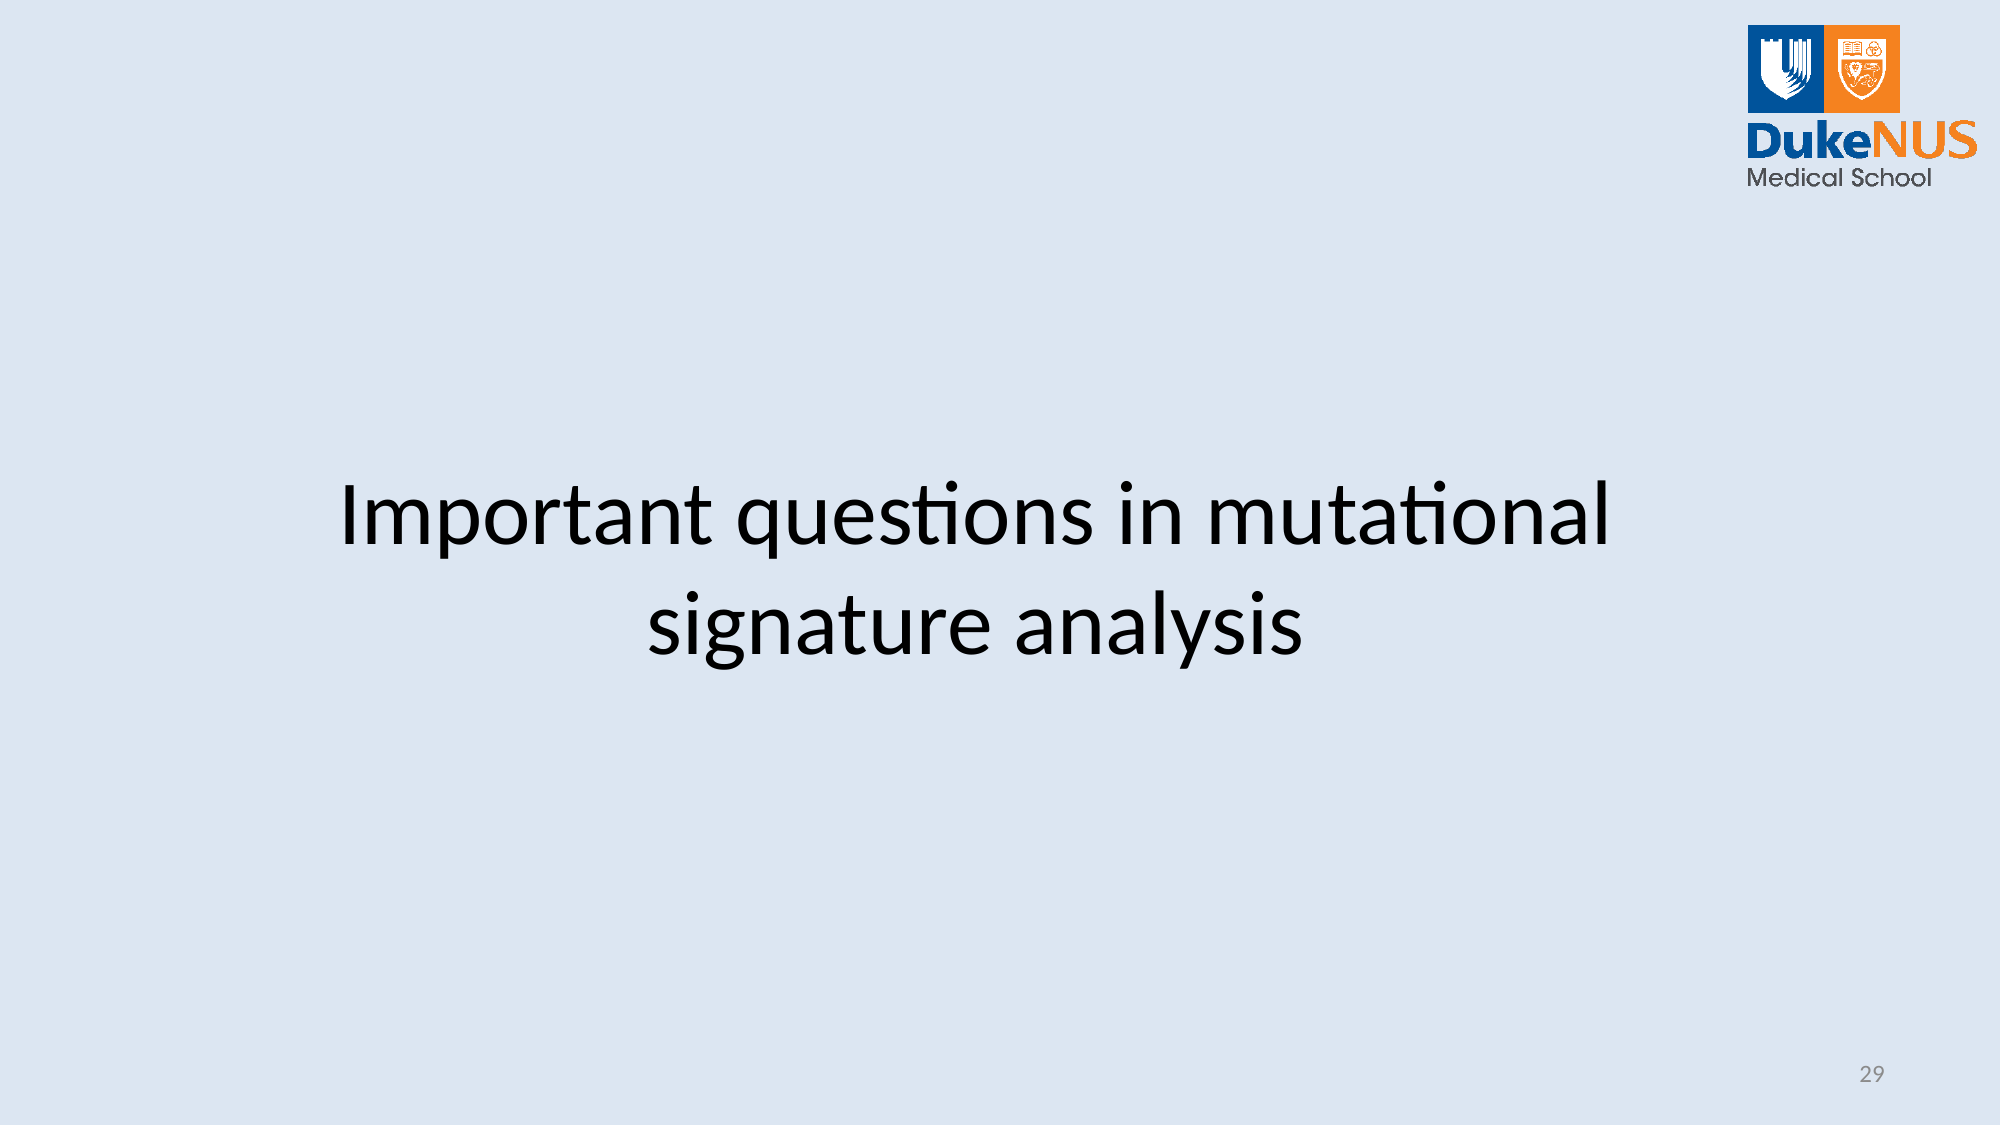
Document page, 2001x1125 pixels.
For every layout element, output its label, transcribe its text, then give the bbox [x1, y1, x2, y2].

picture [1737, 12, 1978, 189]
title Important questions in mutational signature analysis [285, 191, 1667, 934]
slide_number 29 [1433, 1042, 1900, 1103]
